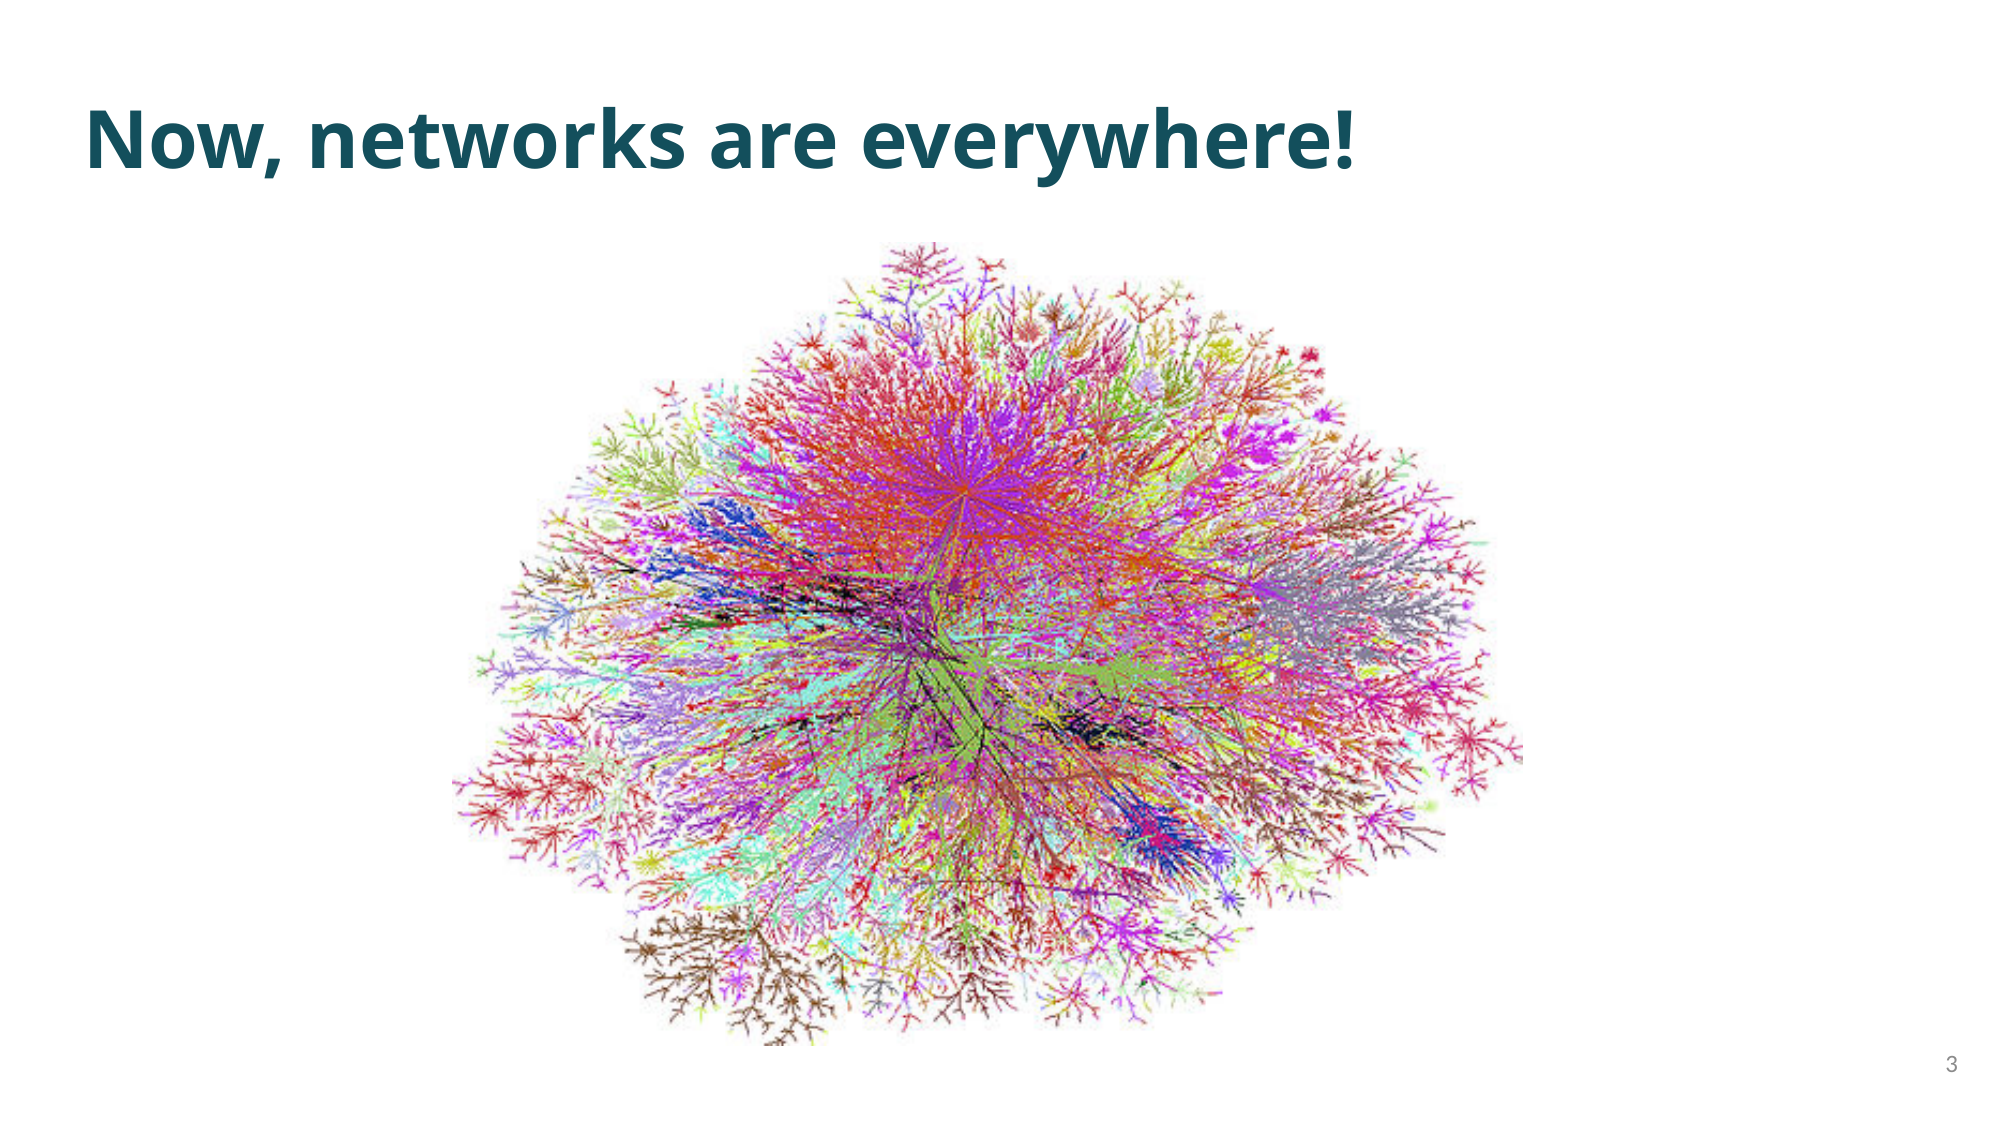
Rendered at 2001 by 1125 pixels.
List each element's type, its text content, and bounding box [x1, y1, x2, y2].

slide_number 3 [1853, 1019, 1974, 1106]
title Now, networks are everywhere! [68, 83, 1932, 210]
picture [452, 242, 1523, 1046]
